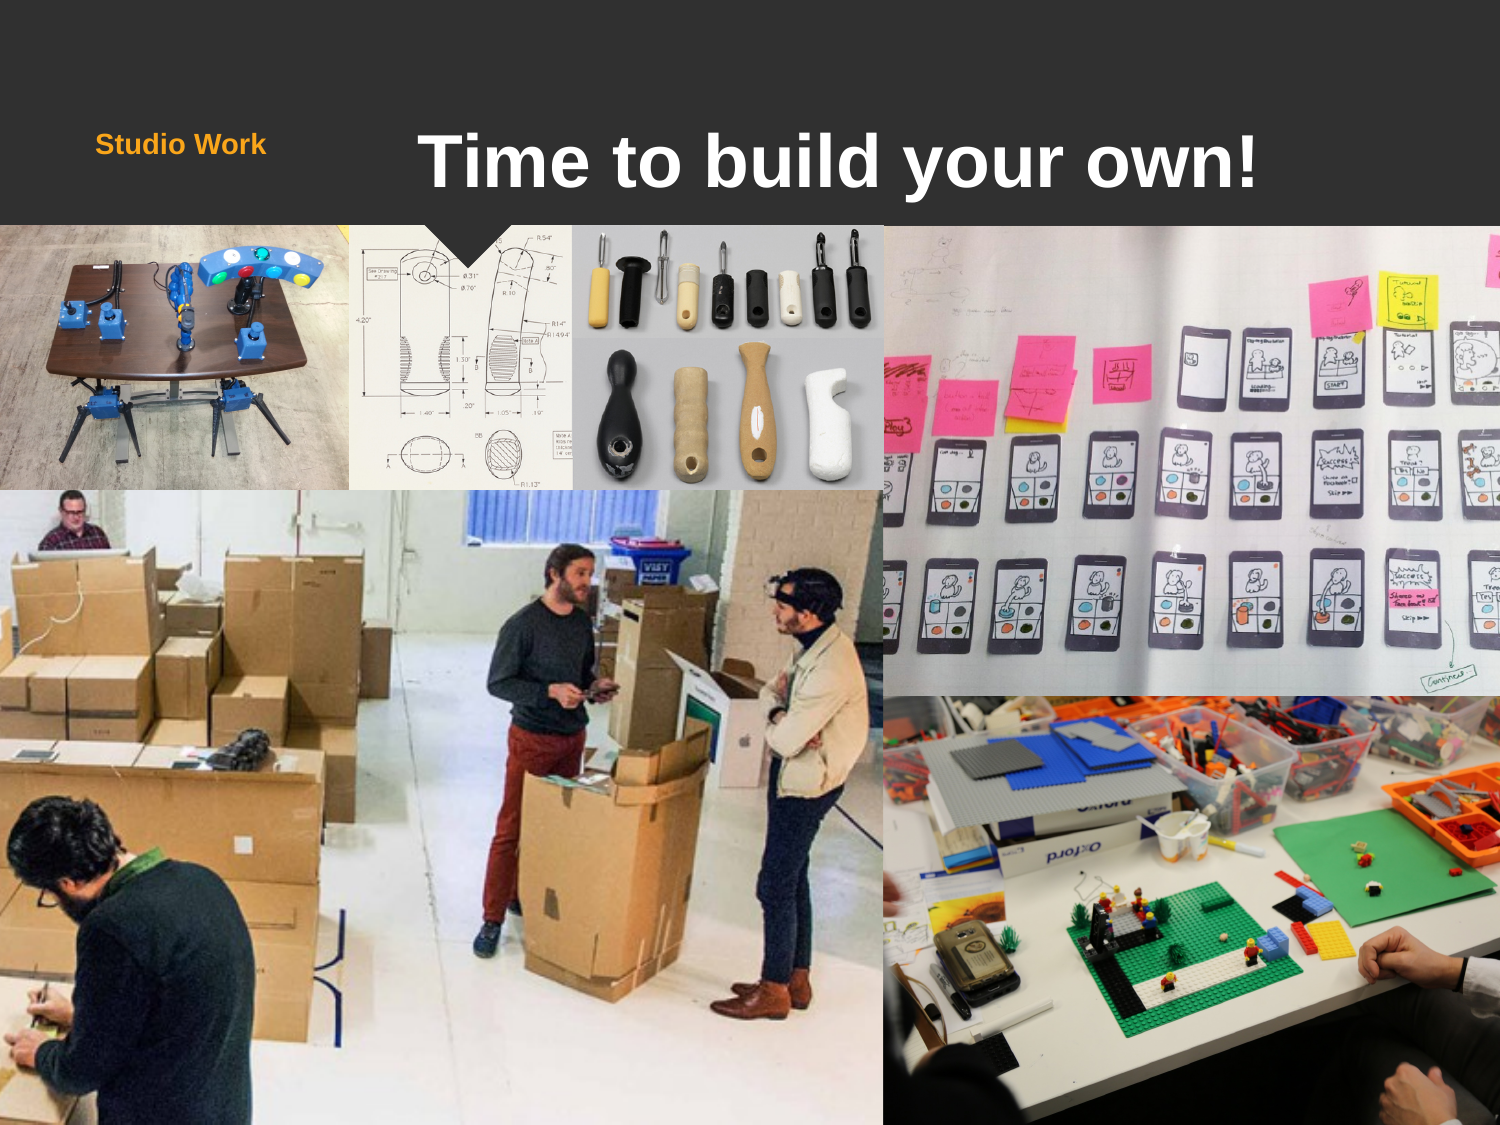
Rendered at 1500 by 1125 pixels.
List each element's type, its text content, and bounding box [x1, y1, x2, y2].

title Time to build your own! [402, 96, 1450, 223]
text_box Studio Work [80, 109, 350, 175]
picture [0, 224, 1500, 1125]
